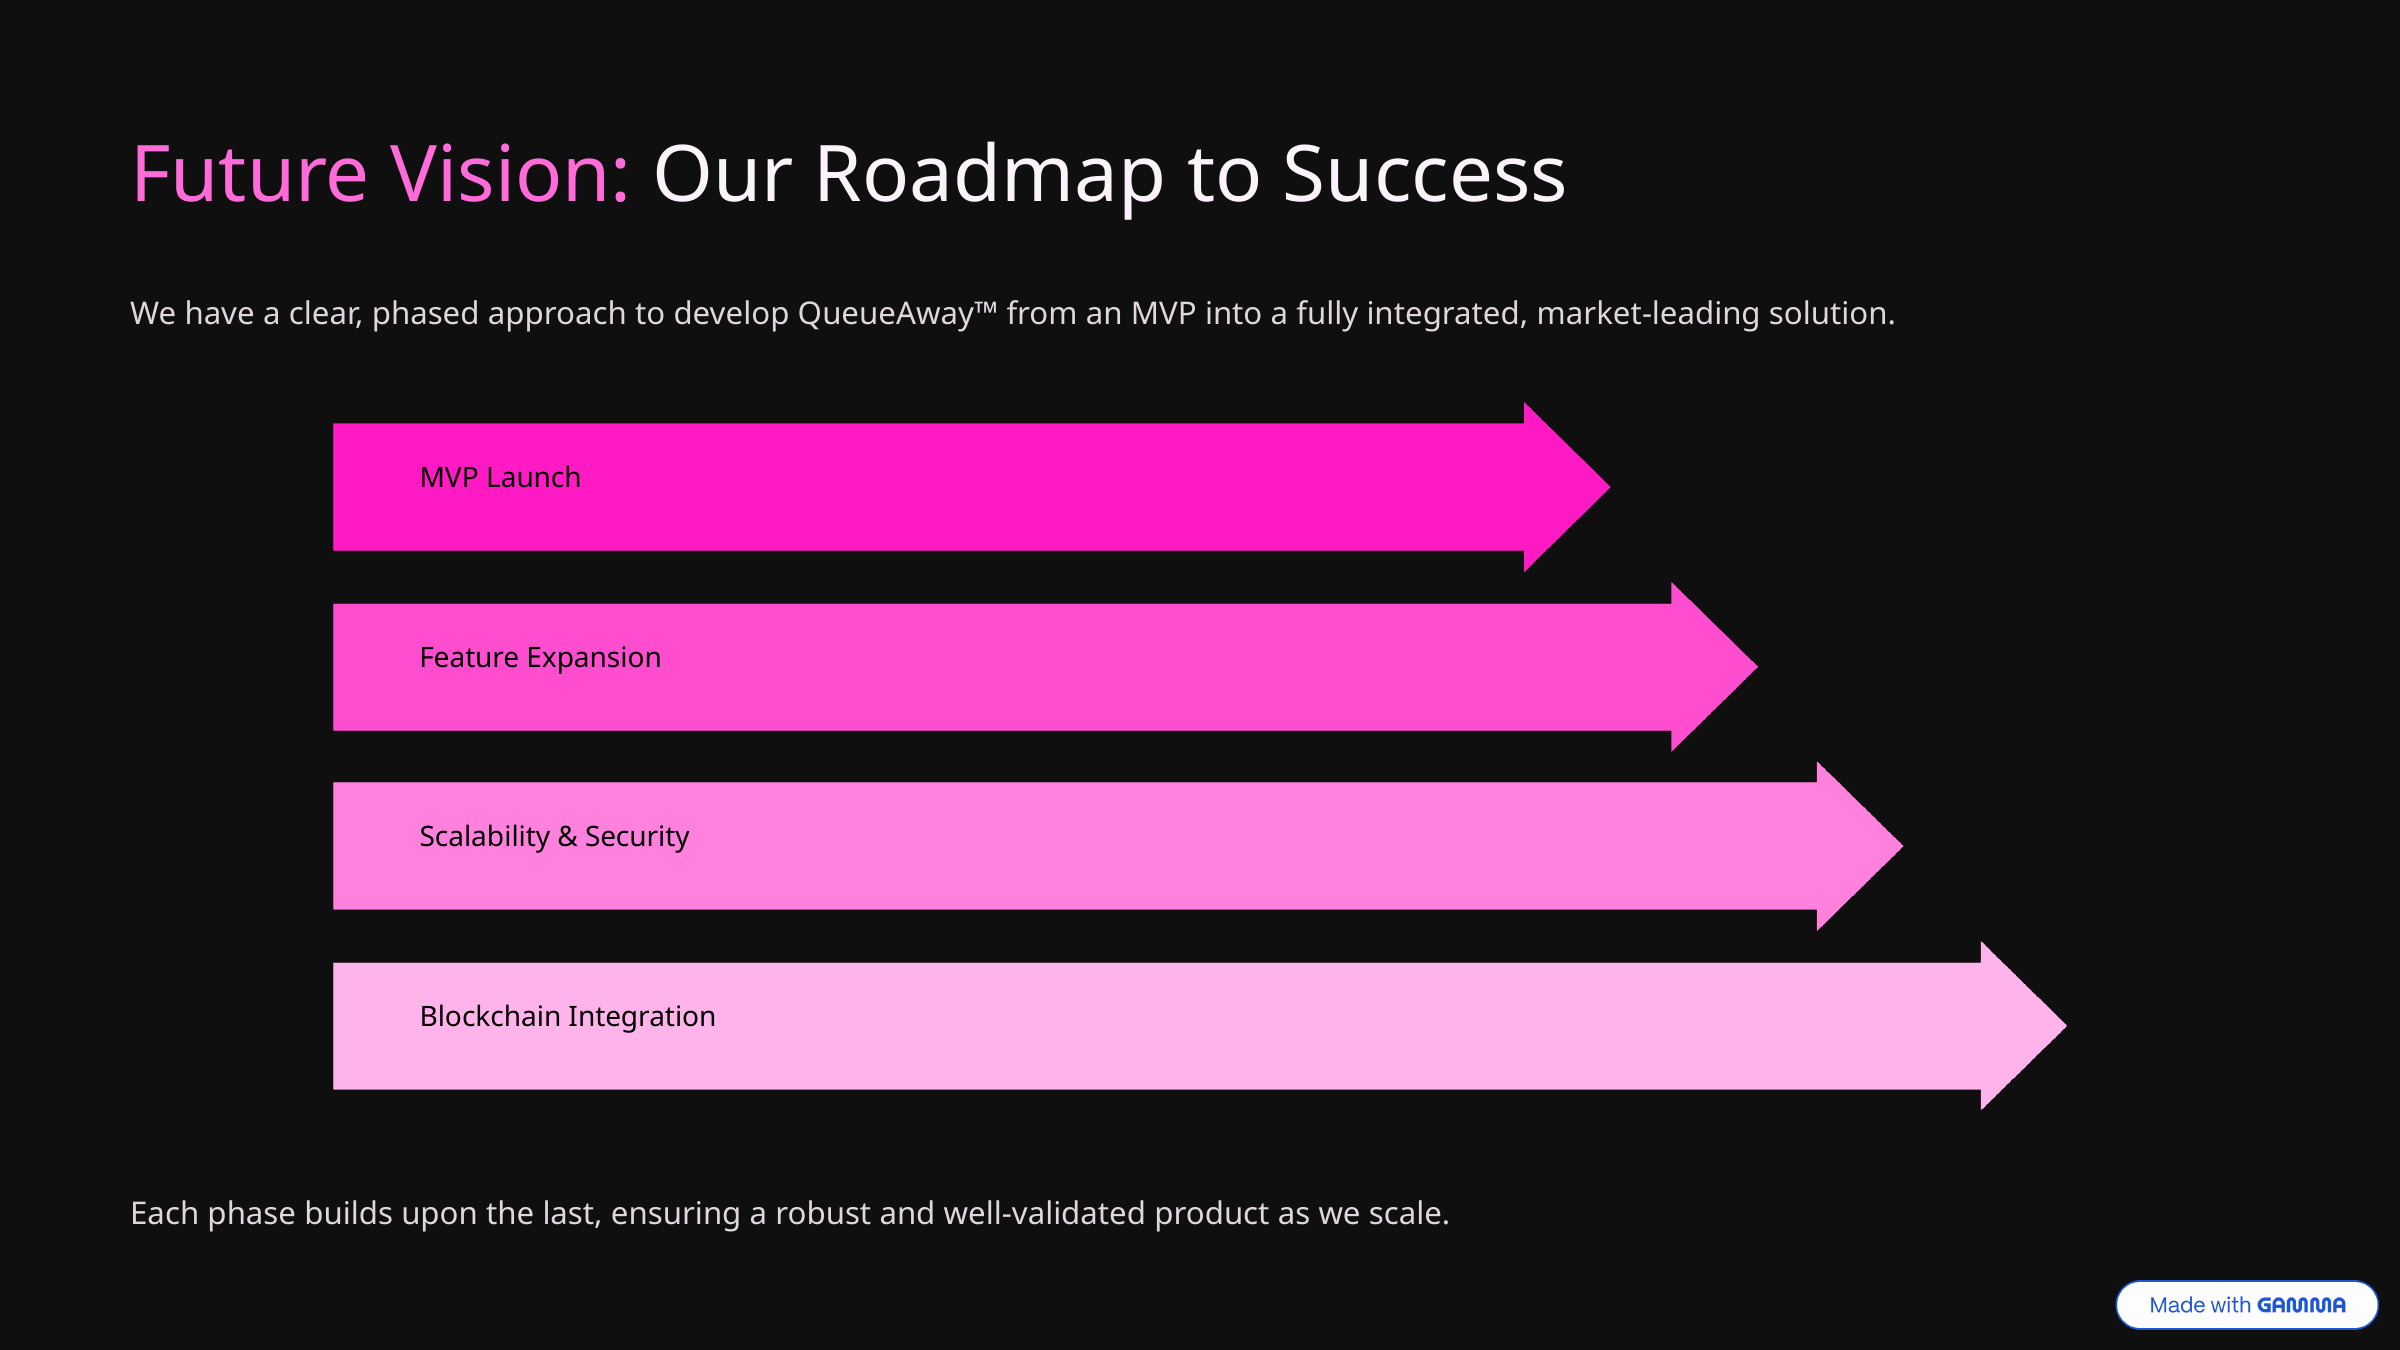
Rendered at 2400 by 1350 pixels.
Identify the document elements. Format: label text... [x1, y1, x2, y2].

text_box Future Vision: Our Roadmap to Success [130, 118, 1886, 218]
picture [2106, 1271, 2389, 1339]
text_box Each phase builds upon the last, ensuring a robust and well-validated product as we scale. [130, 1180, 2270, 1232]
text_box We have a clear, phased approach to develop QueueAway™ from an MVP into a fully integrated, market-leading solution. [130, 280, 2270, 332]
picture [298, 367, 2102, 1145]
